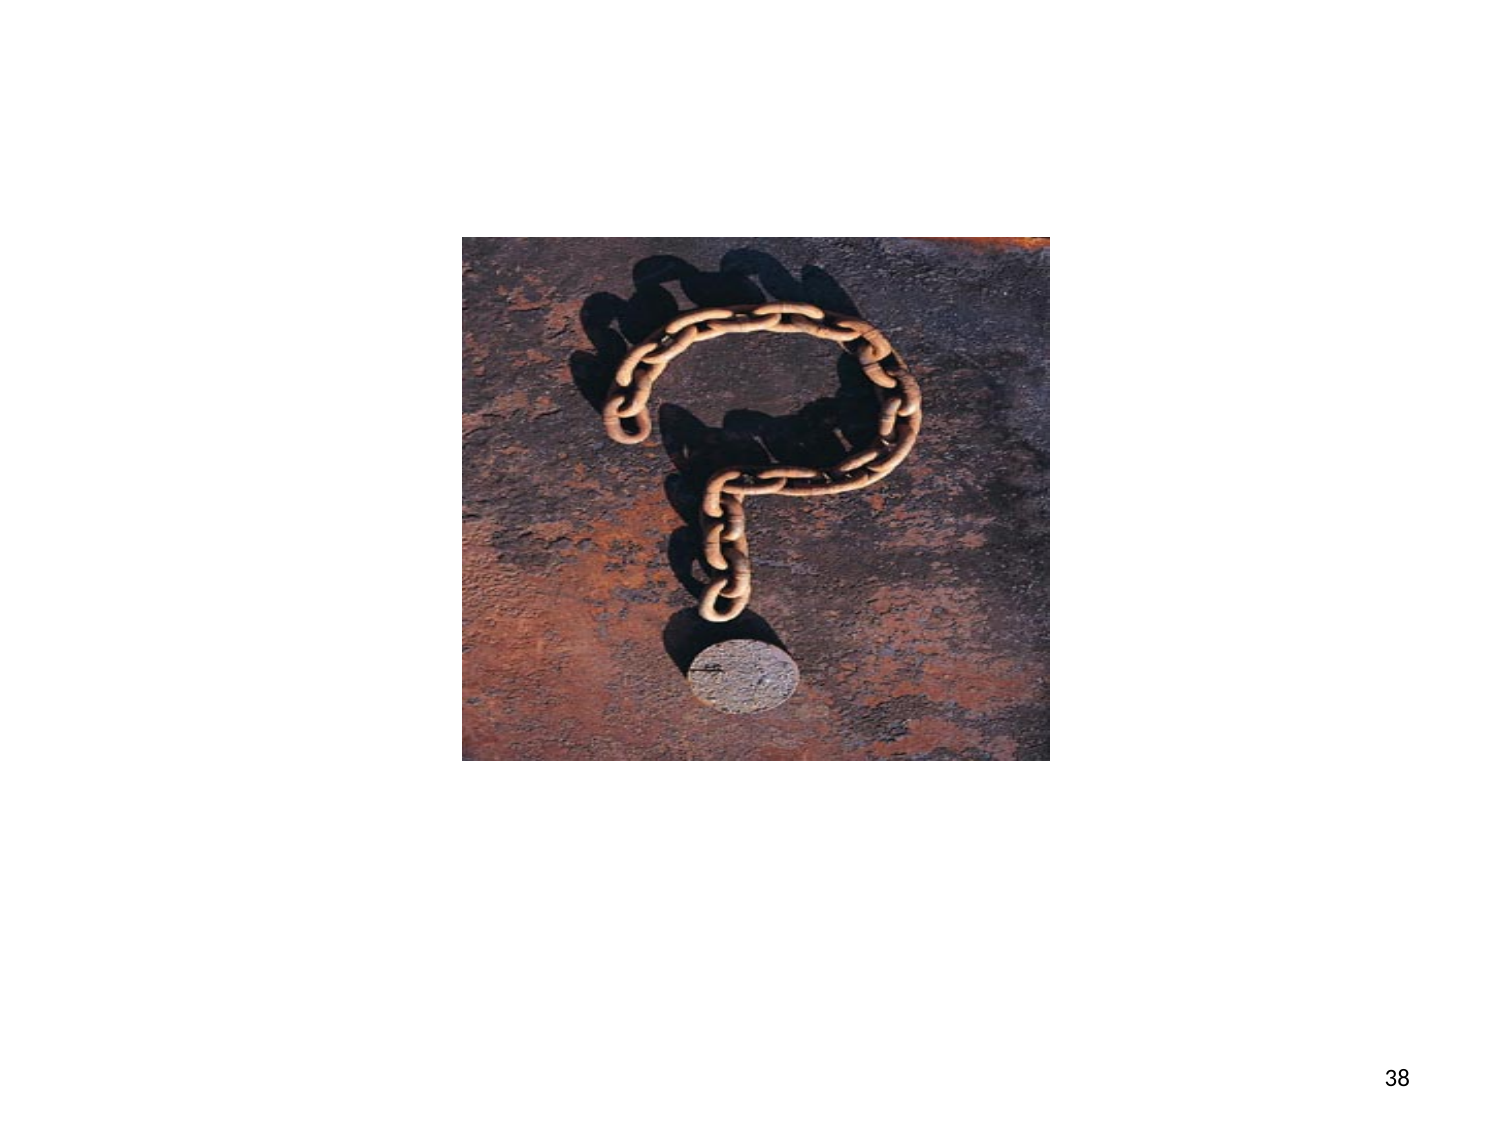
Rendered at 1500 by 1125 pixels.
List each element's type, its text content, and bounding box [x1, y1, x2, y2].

picture [462, 237, 1051, 762]
slide_number 38 [1074, 1024, 1425, 1100]
